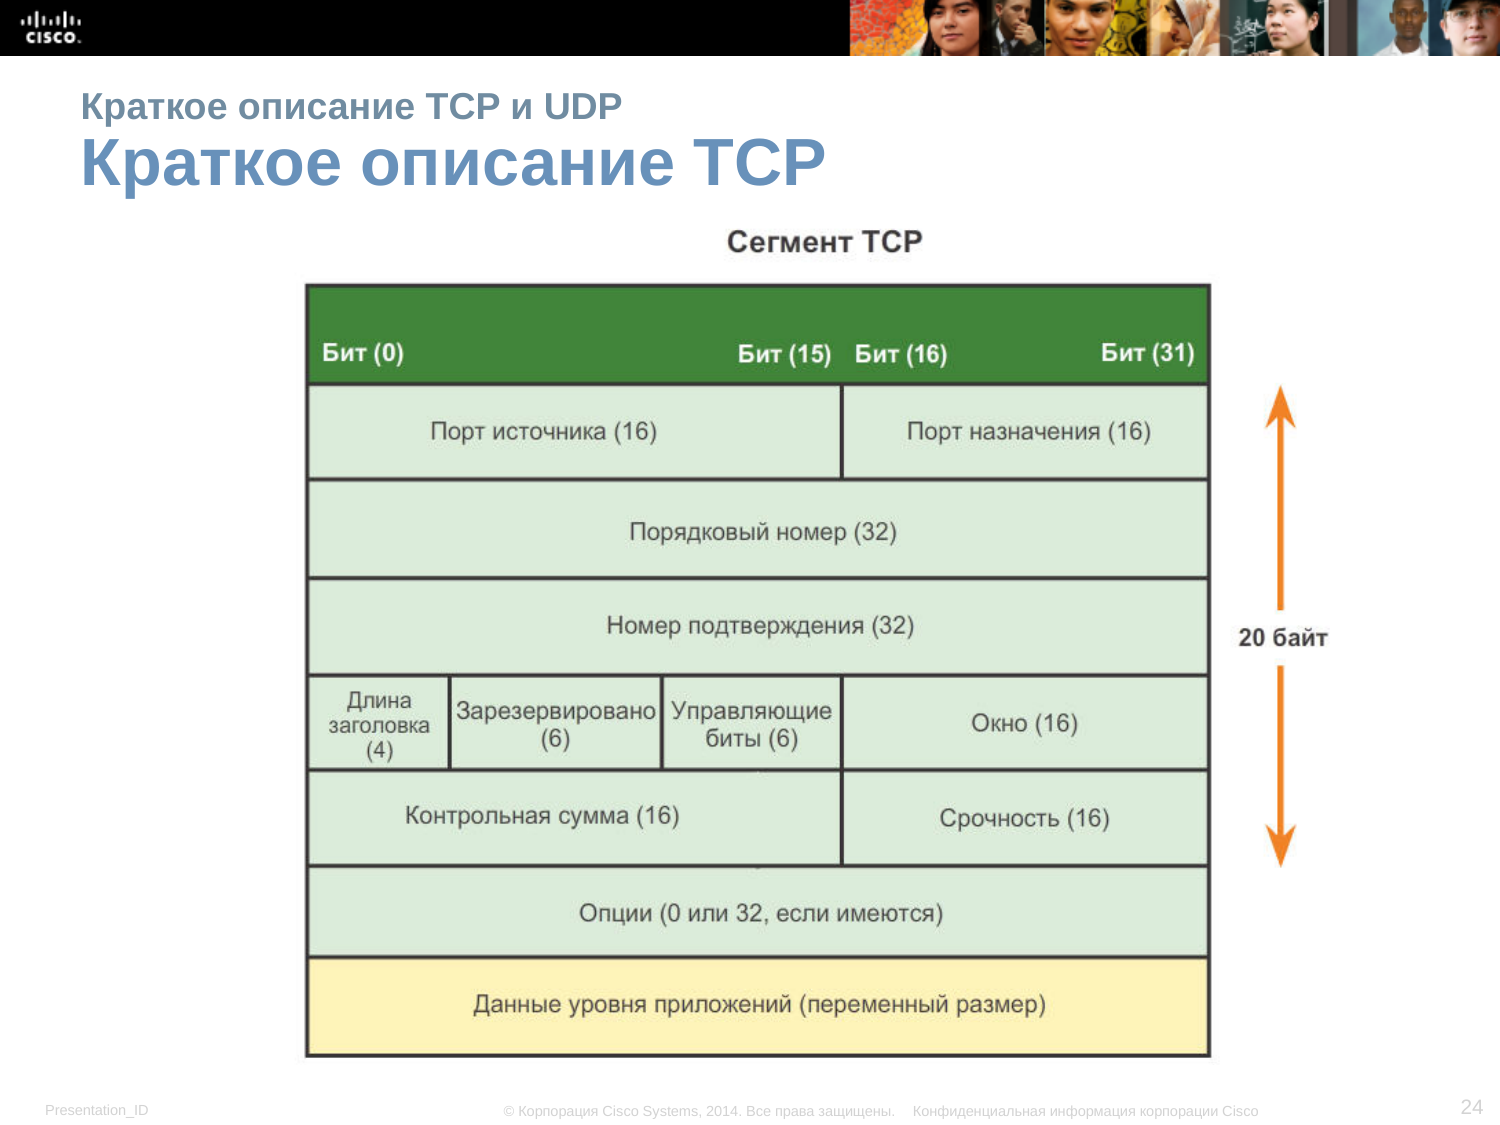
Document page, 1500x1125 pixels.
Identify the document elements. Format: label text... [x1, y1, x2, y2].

picture [284, 218, 1334, 1065]
picture [0, 0, 1500, 56]
title Краткое описание TCP и UDP Краткое описание TCP [66, 68, 1404, 207]
